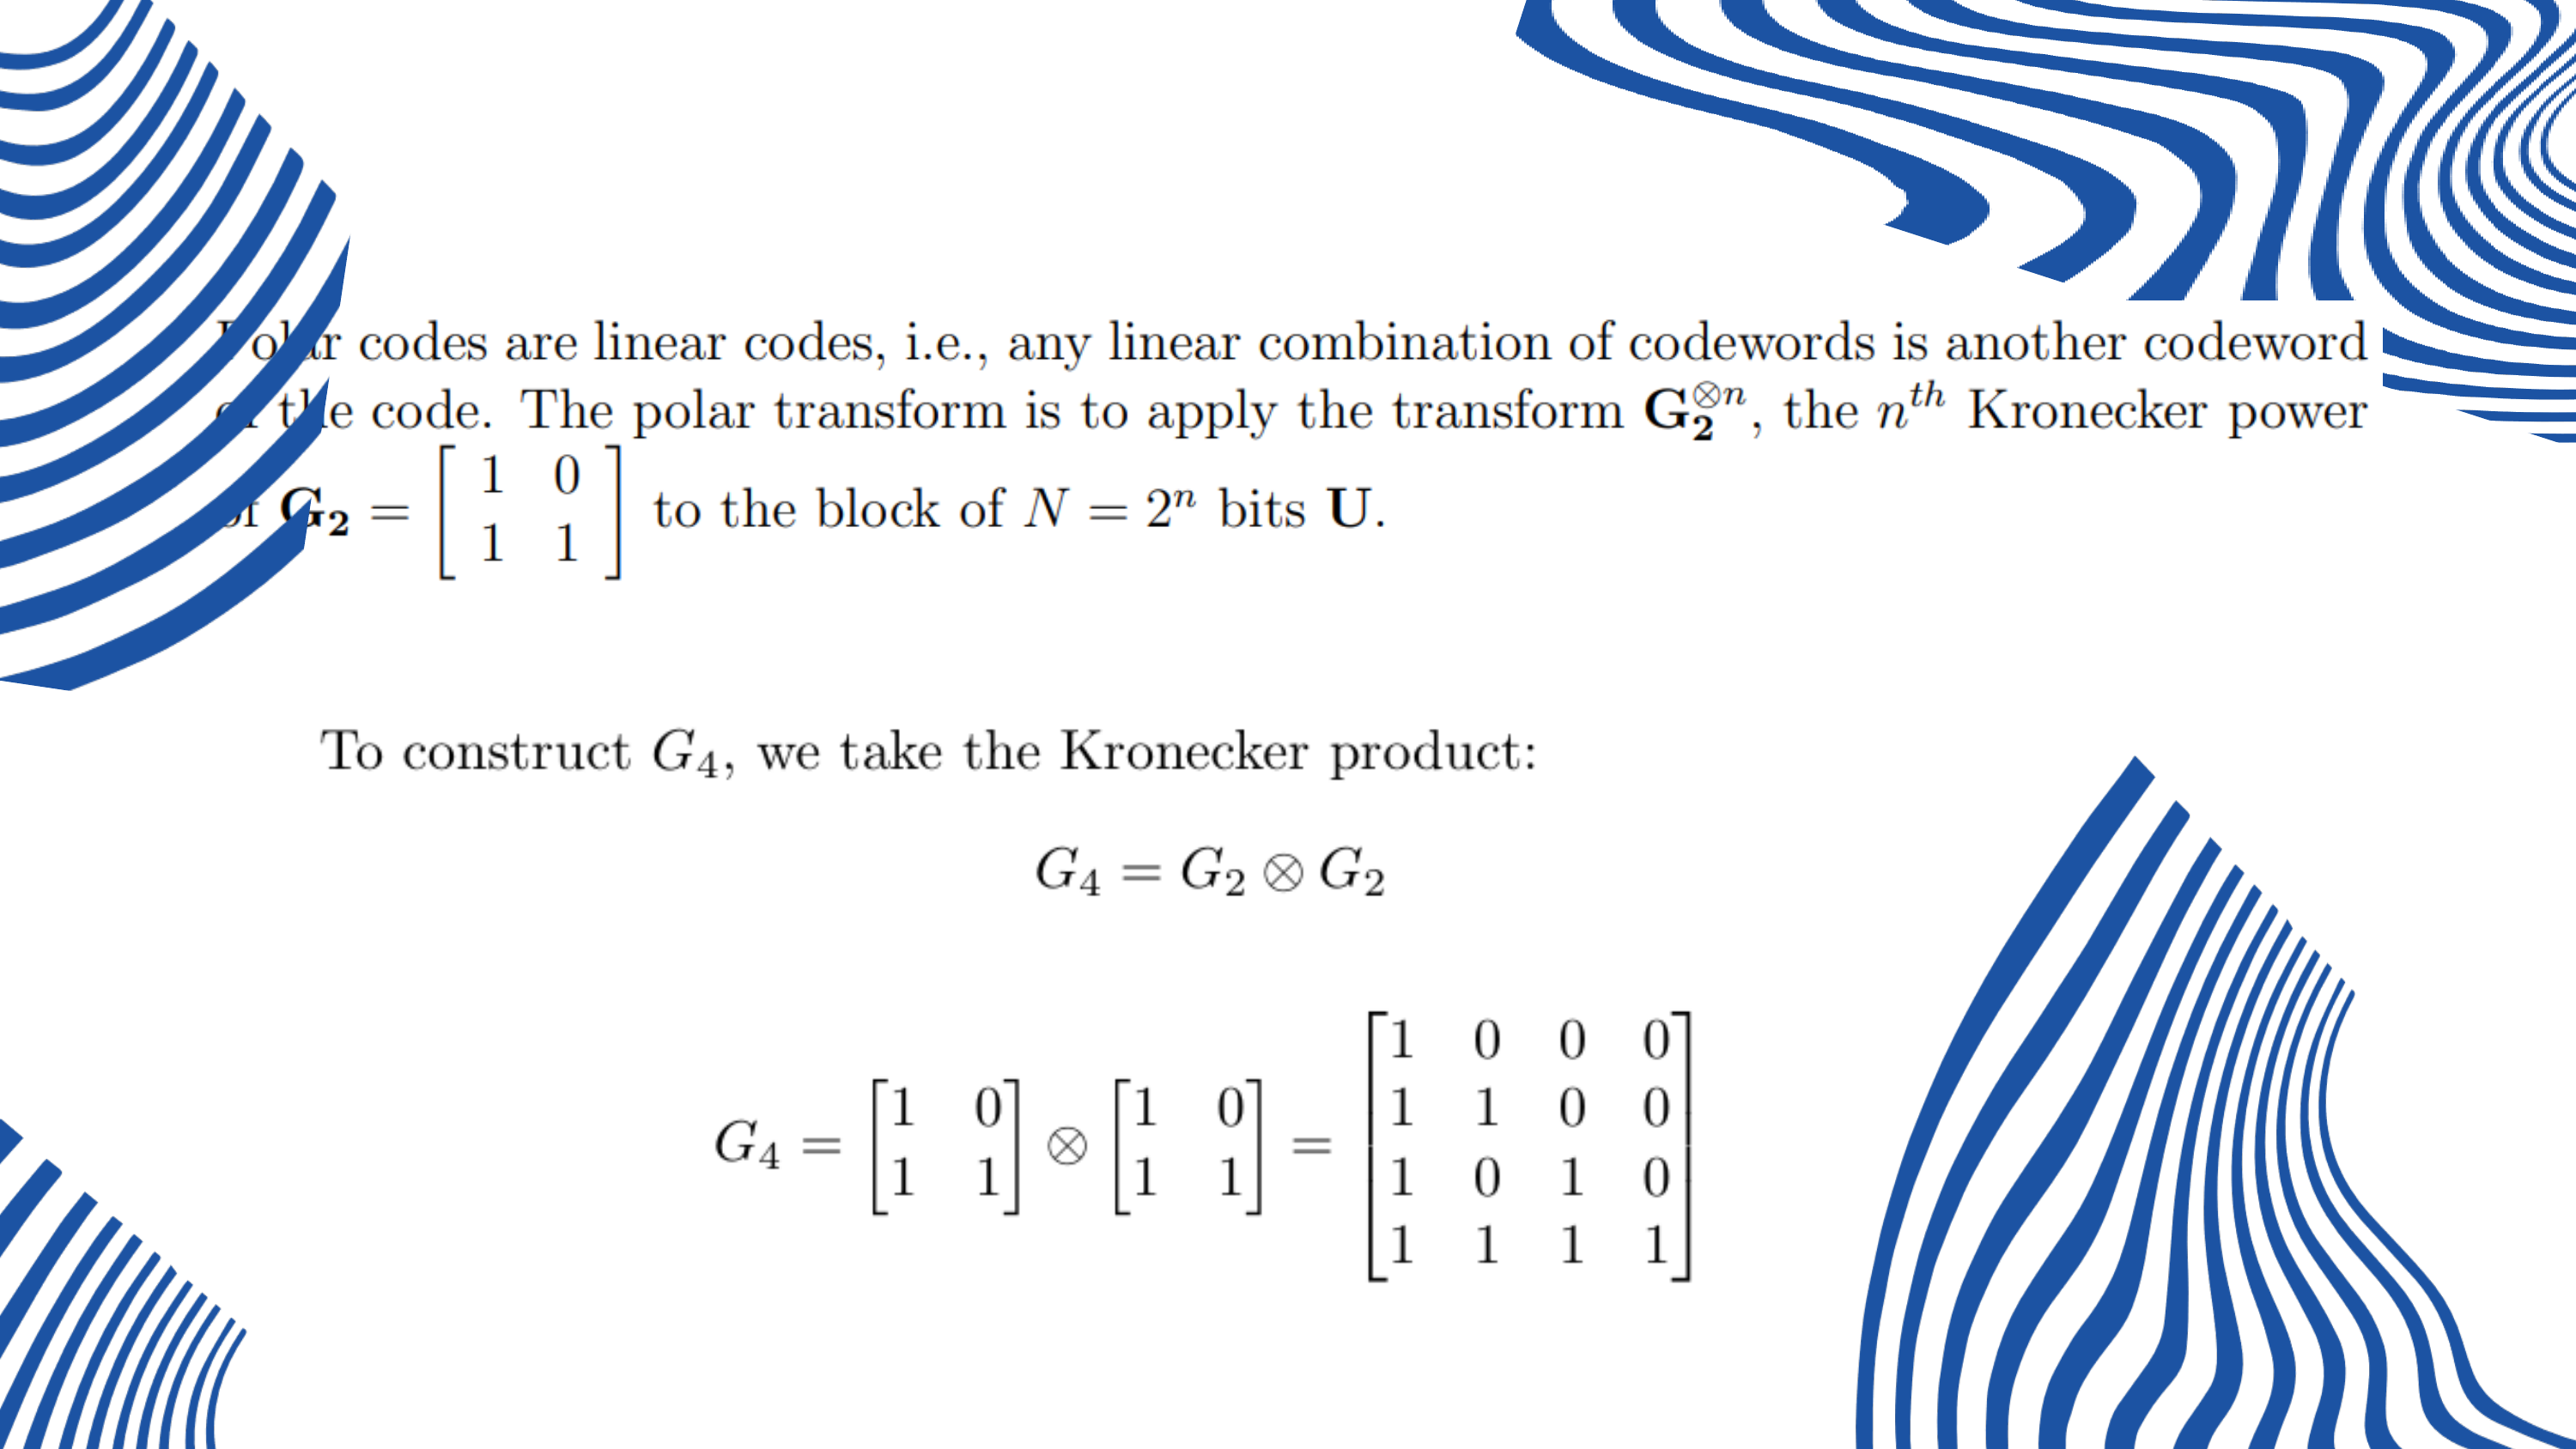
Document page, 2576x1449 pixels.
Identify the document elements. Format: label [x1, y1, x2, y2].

text_box [1854, 755, 2576, 1449]
text_box [0, 0, 386, 722]
text_box [0, 1119, 976, 1449]
text_box [299, 300, 2383, 585]
text_box [144, 724, 2075, 1296]
text_box [1494, 0, 2576, 449]
